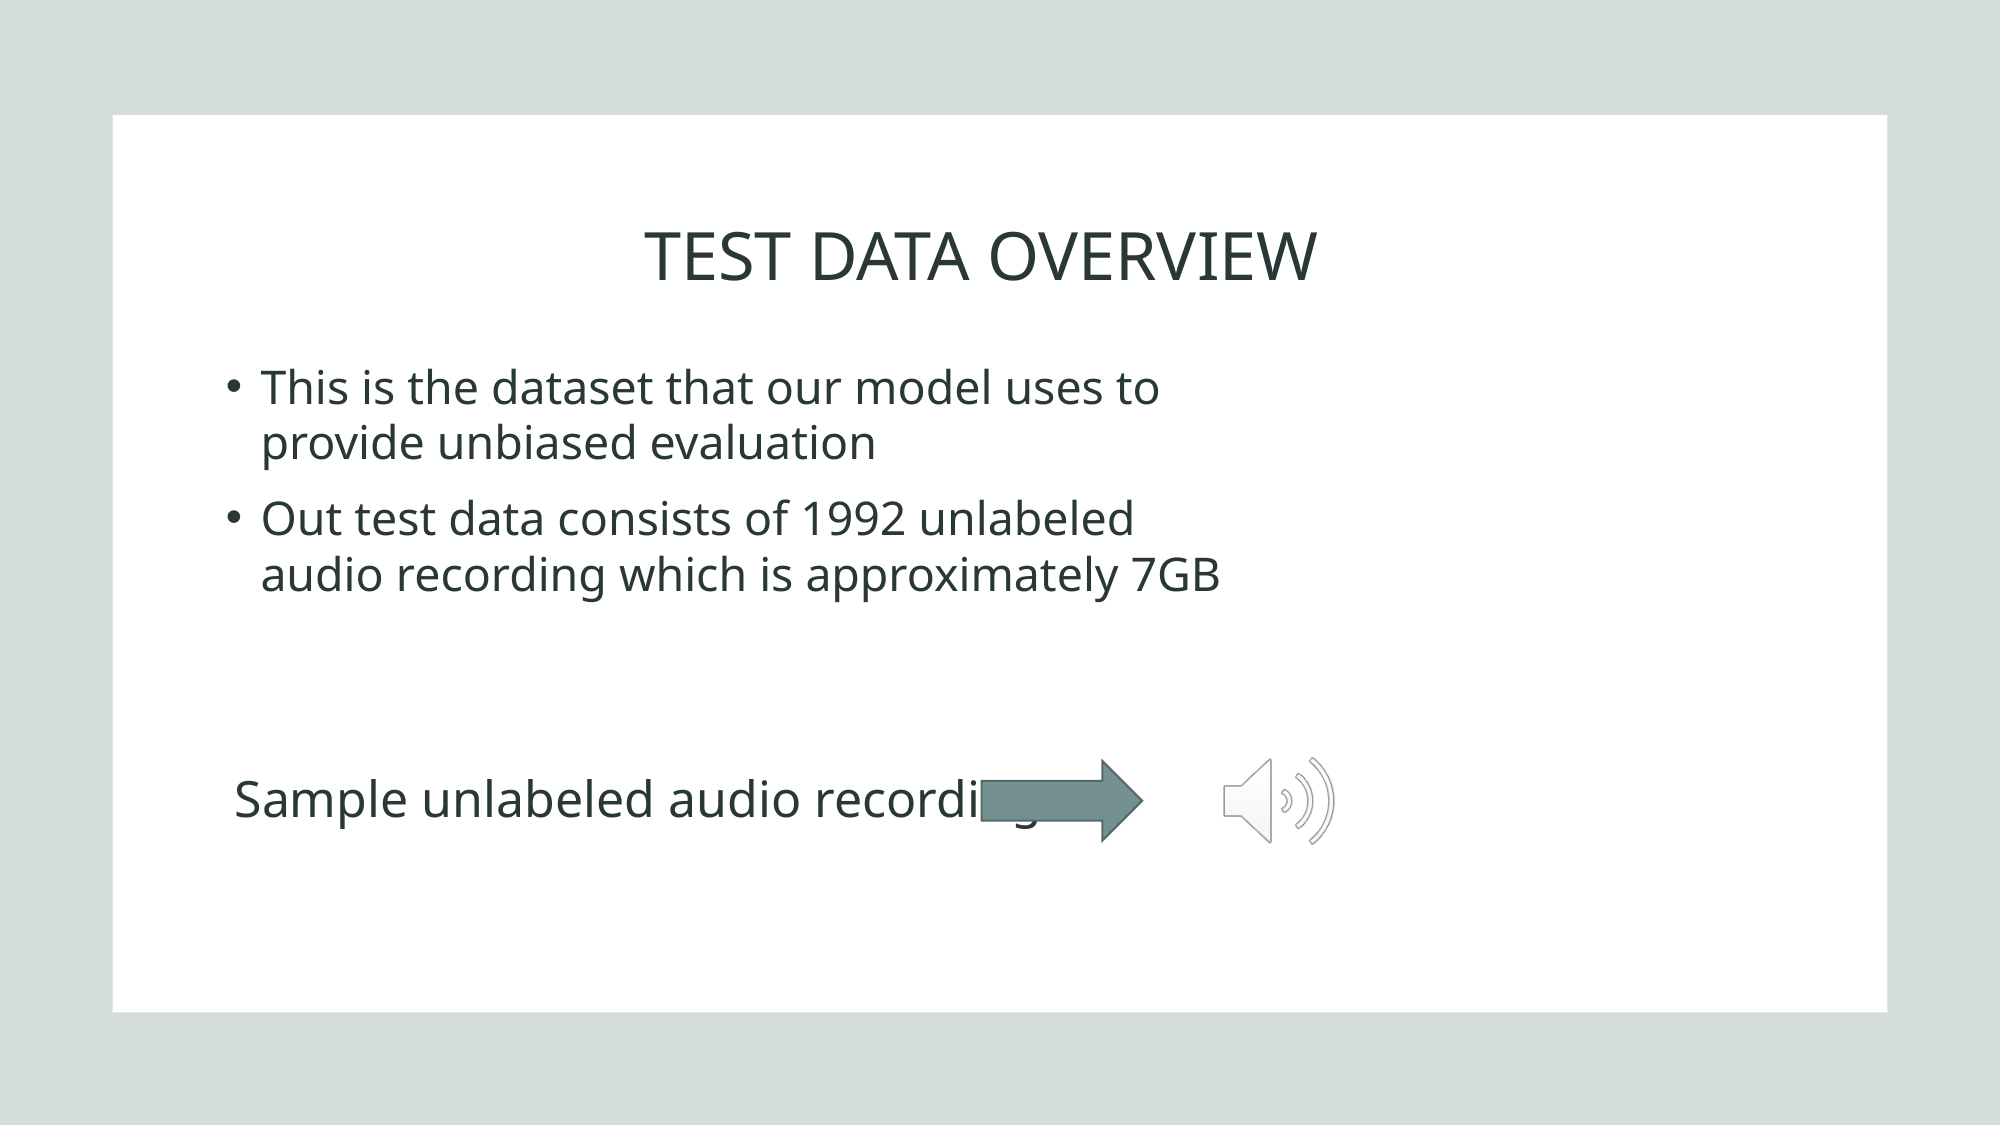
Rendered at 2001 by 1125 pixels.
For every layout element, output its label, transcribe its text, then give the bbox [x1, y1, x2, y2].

text_box [981, 761, 1143, 841]
list This is the dataset that our model uses to provide unbiased evaluation Out test data consists of 1992 unlabeled audio recording which is approximately 7GB [210, 350, 1251, 645]
picture [1211, 733, 1346, 868]
text_box [112, 114, 1888, 1013]
text_box Sample unlabeled audio recording [219, 759, 1206, 842]
title TEST DATA OVERVIEW [457, 168, 1507, 303]
text_box [0, 0, 2000, 1125]
